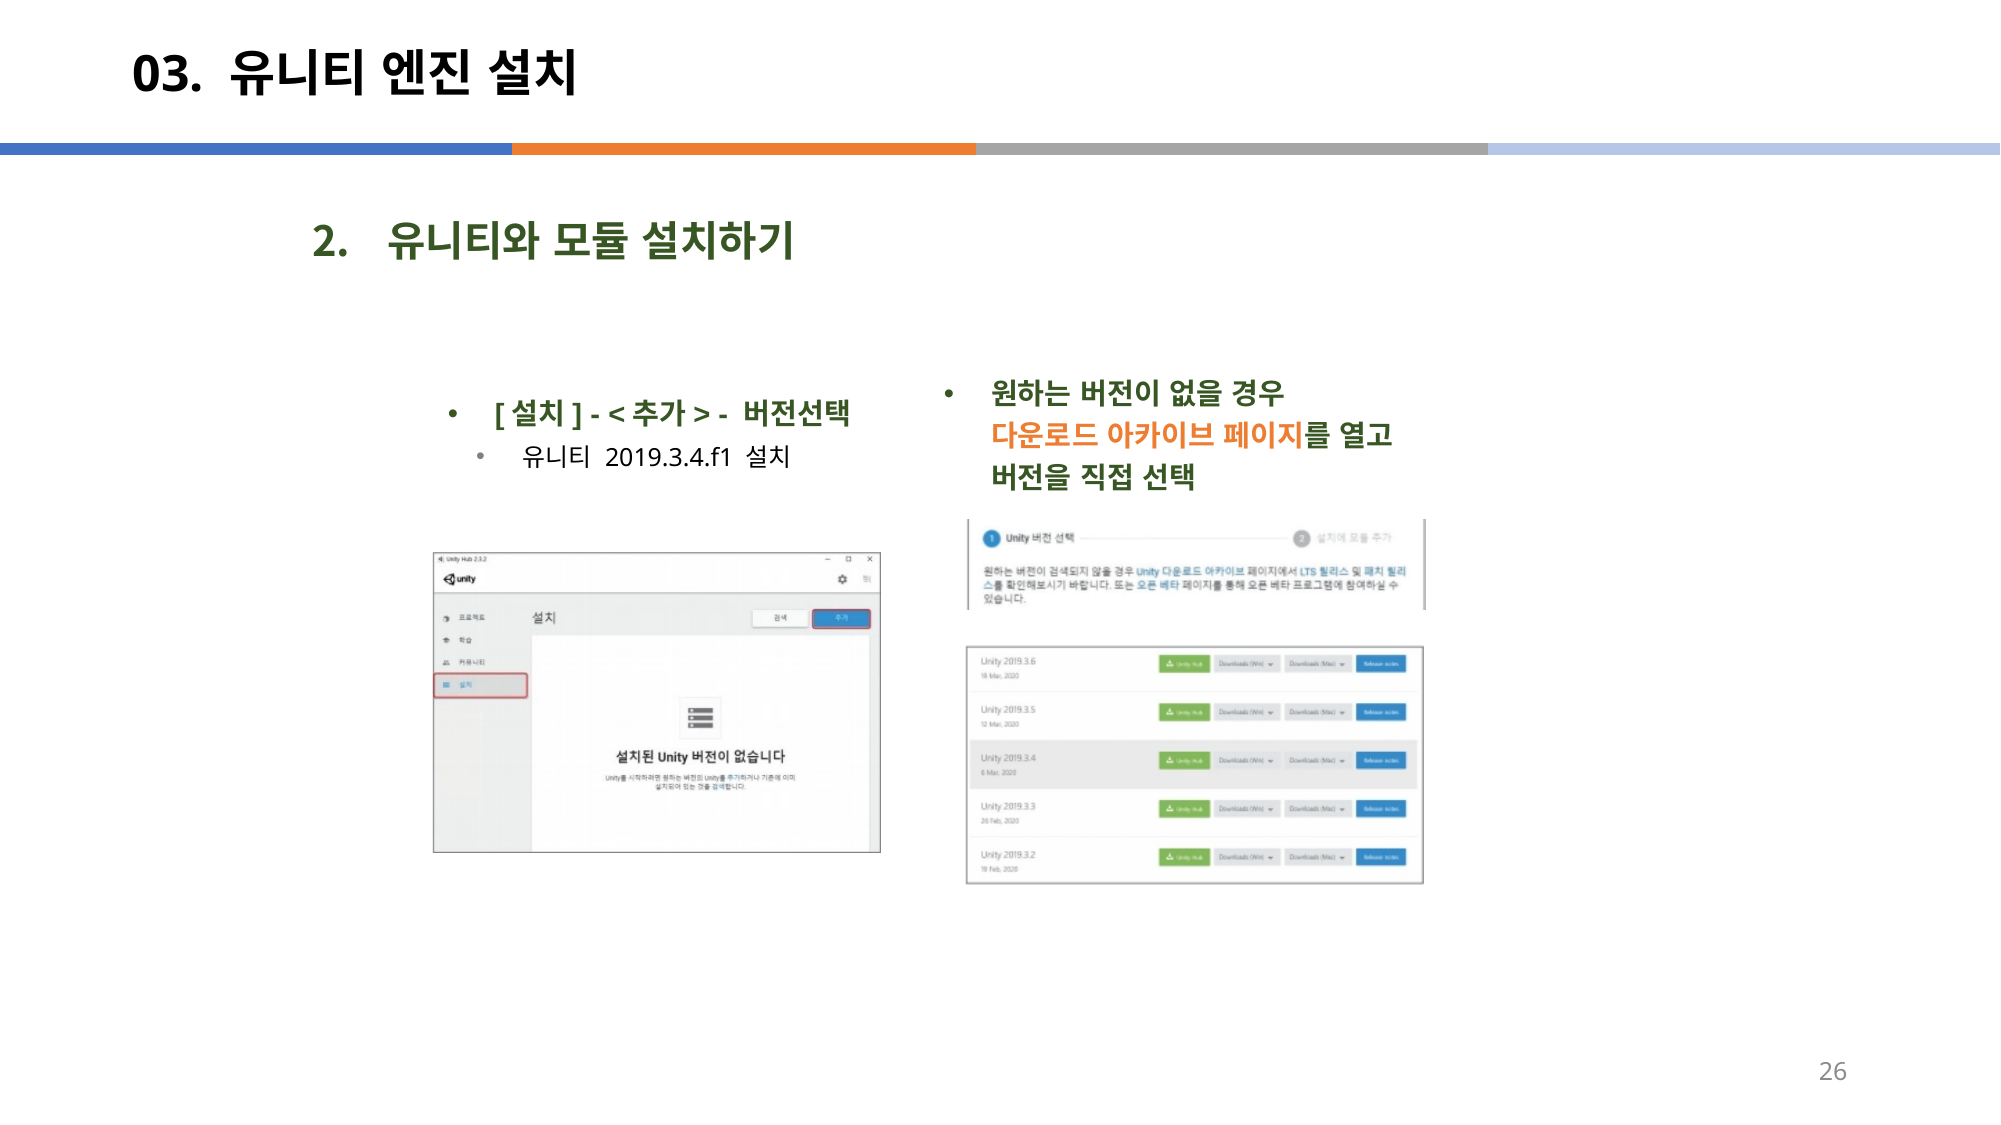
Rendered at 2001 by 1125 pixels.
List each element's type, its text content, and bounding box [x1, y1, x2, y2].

picture [432, 551, 881, 853]
text_box [설치] - <추가> - 버전선택 유니티 2019.3.4.f1 설치 [432, 381, 904, 492]
slide_number 26 [1412, 1042, 1863, 1103]
text_box [311, 361, 1119, 953]
text_box 원하는 버전이 없을 경우 다운로드 아카이브 페이지를 열고 버전을 직접 선택 [929, 361, 1463, 508]
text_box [965, 519, 1426, 886]
title 03. 유니티 엔진 설치 [117, 30, 1772, 121]
list 유니티와 모듈 설치하기 [297, 182, 853, 297]
